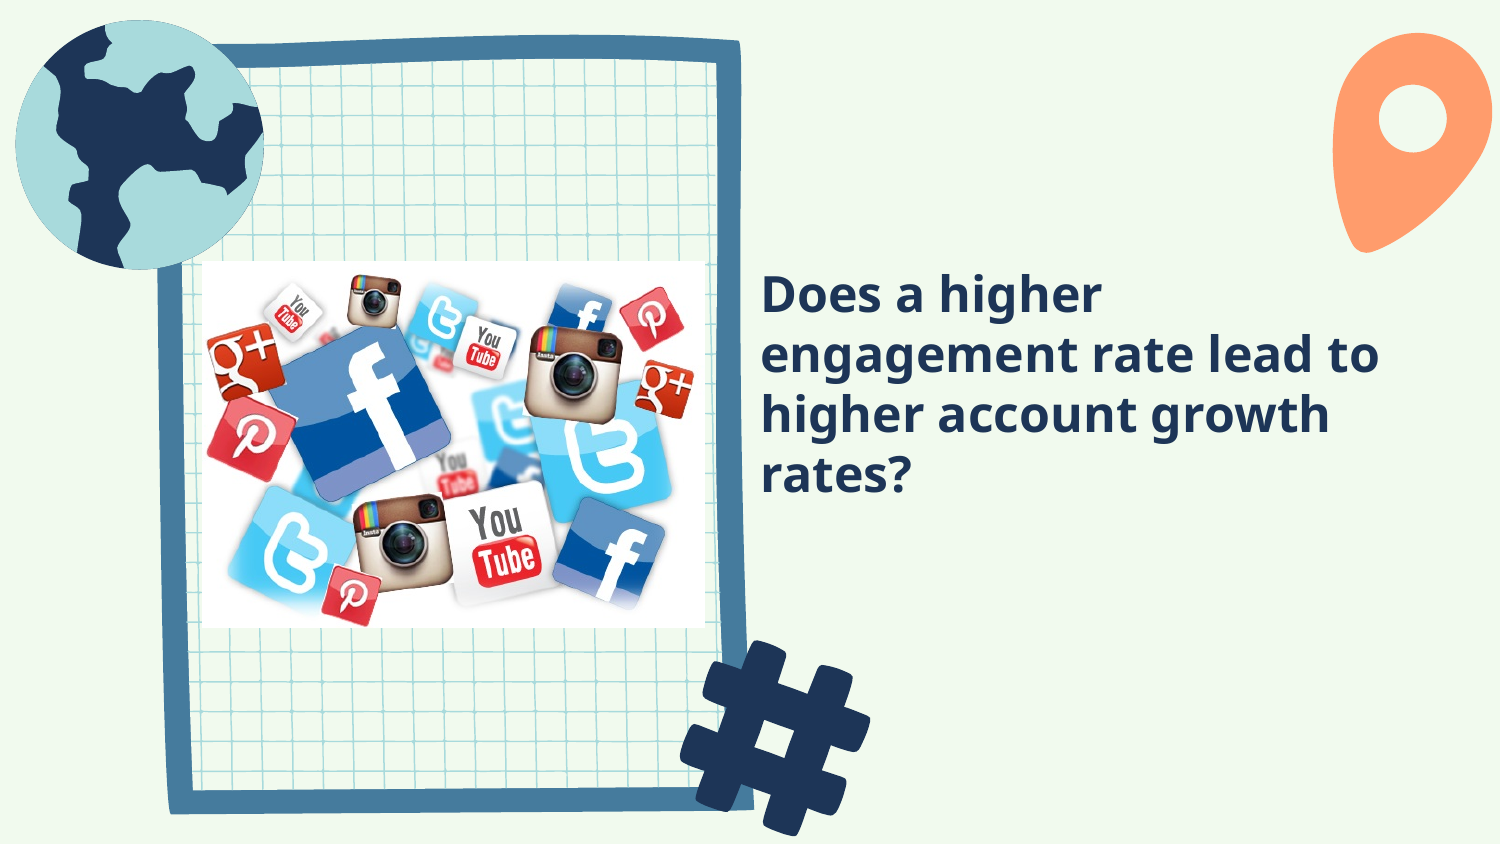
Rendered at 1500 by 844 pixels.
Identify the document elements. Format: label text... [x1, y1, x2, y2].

text_box [759, 640, 871, 837]
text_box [153, 34, 755, 815]
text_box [15, 19, 265, 270]
picture [202, 261, 706, 628]
text_box Does a higher engagement rate lead to higher account growth rates? [760, 261, 1433, 502]
text_box [1332, 32, 1493, 253]
